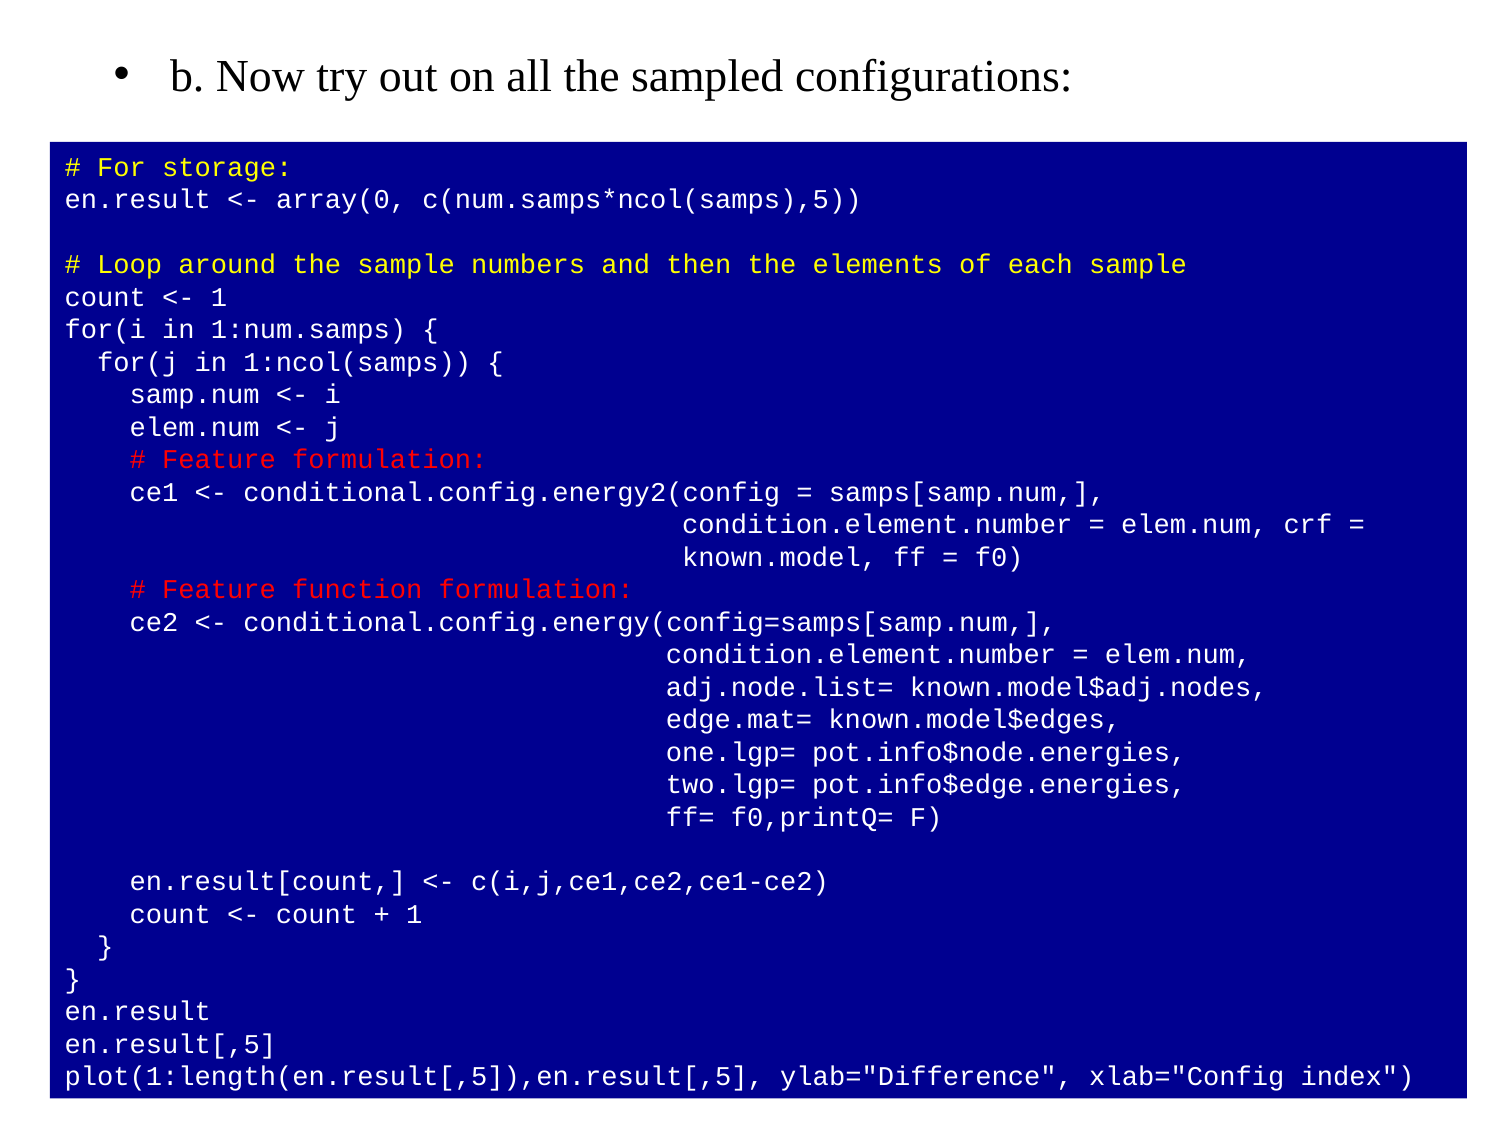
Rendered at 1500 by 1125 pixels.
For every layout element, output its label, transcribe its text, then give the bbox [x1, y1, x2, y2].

text_box # For storage: en.result <- array(0, c(num.samps*ncol(samps),5)) # Loop around the sample numbers and then the elements of each sample count <- 1 for(i in 1:num.samps) { for(j in 1:ncol(samps)) { samp.num <- i elem.num <- j # Feature formulation: ce1 <- conditional.config.energy2(config = samps[samp.num,], condition.element.number = elem.num, crf = known.model, ff = f0) # Feature function formulation: ce2 <- conditional.config.energy(config=samps[samp.num,], condition.element.number = elem.num, adj.node.list= known.model$adj.nodes, edge.mat= known.model$edges, one.lgp= pot.info$node.energies, two.lgp= pot.info$edge.energies, ff= f0,printQ= F) en.result[count,] <- c(i,j,ce1,ce2,ce1-ce2) count <- count + 1 } } en.result en.result[,5] plot(1:length(en.result[,5]),en.result[,5], ylab="Difference", xlab="Config index") [49, 141, 1467, 1099]
text_box b. Now try out on all the sampled configurations: [98, 38, 1379, 115]
